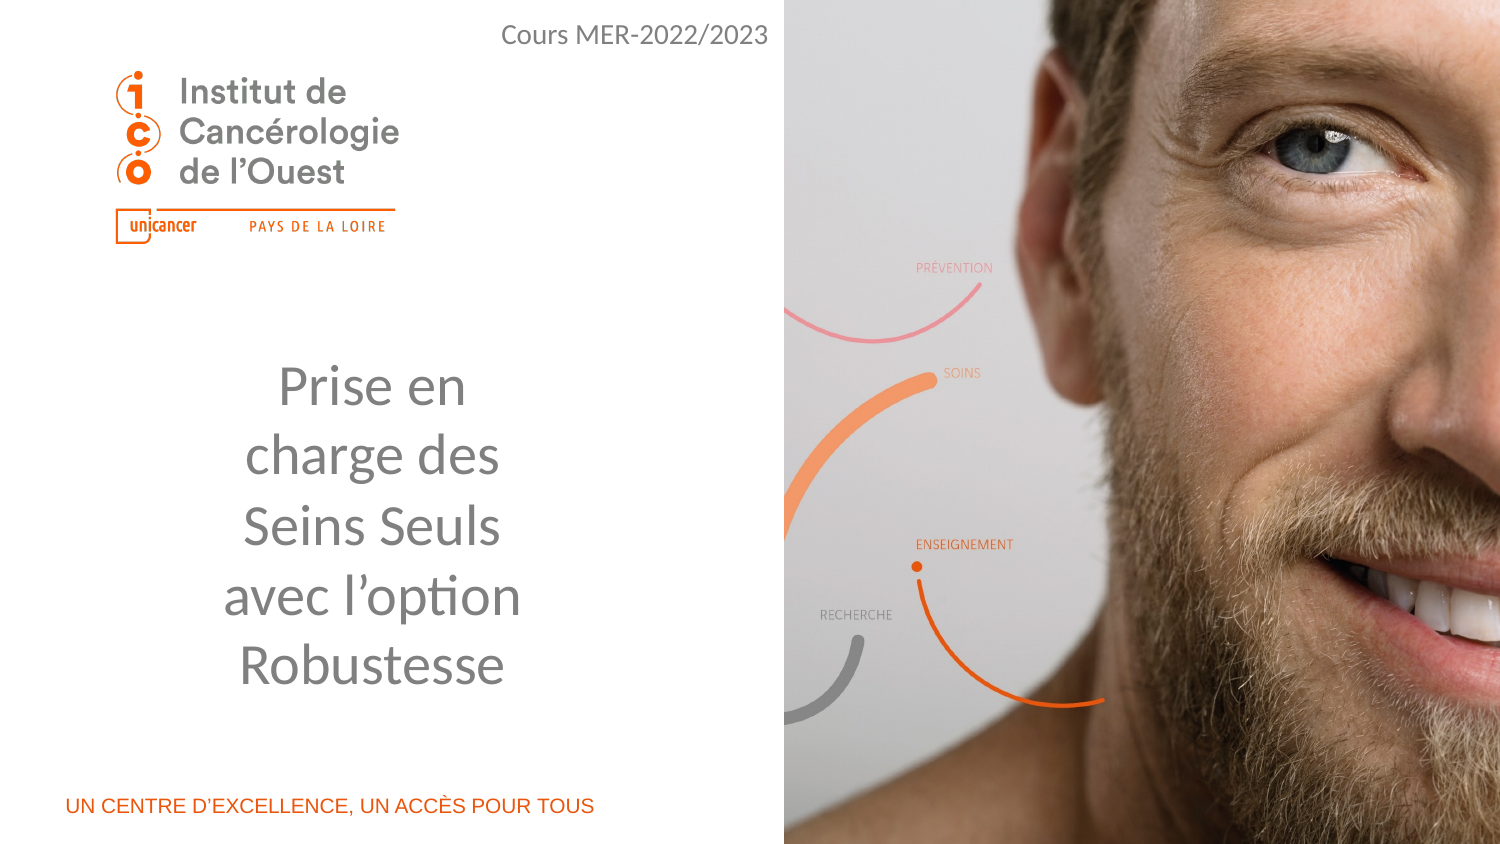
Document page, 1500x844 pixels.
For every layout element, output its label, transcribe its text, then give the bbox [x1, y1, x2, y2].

text_box Prise en charge des Seins Seuls avec l’option Robustesse [184, 339, 561, 704]
text_box Cours MER-2022/2023 [486, 8, 784, 58]
picture [784, 0, 1500, 844]
picture [91, 53, 423, 270]
